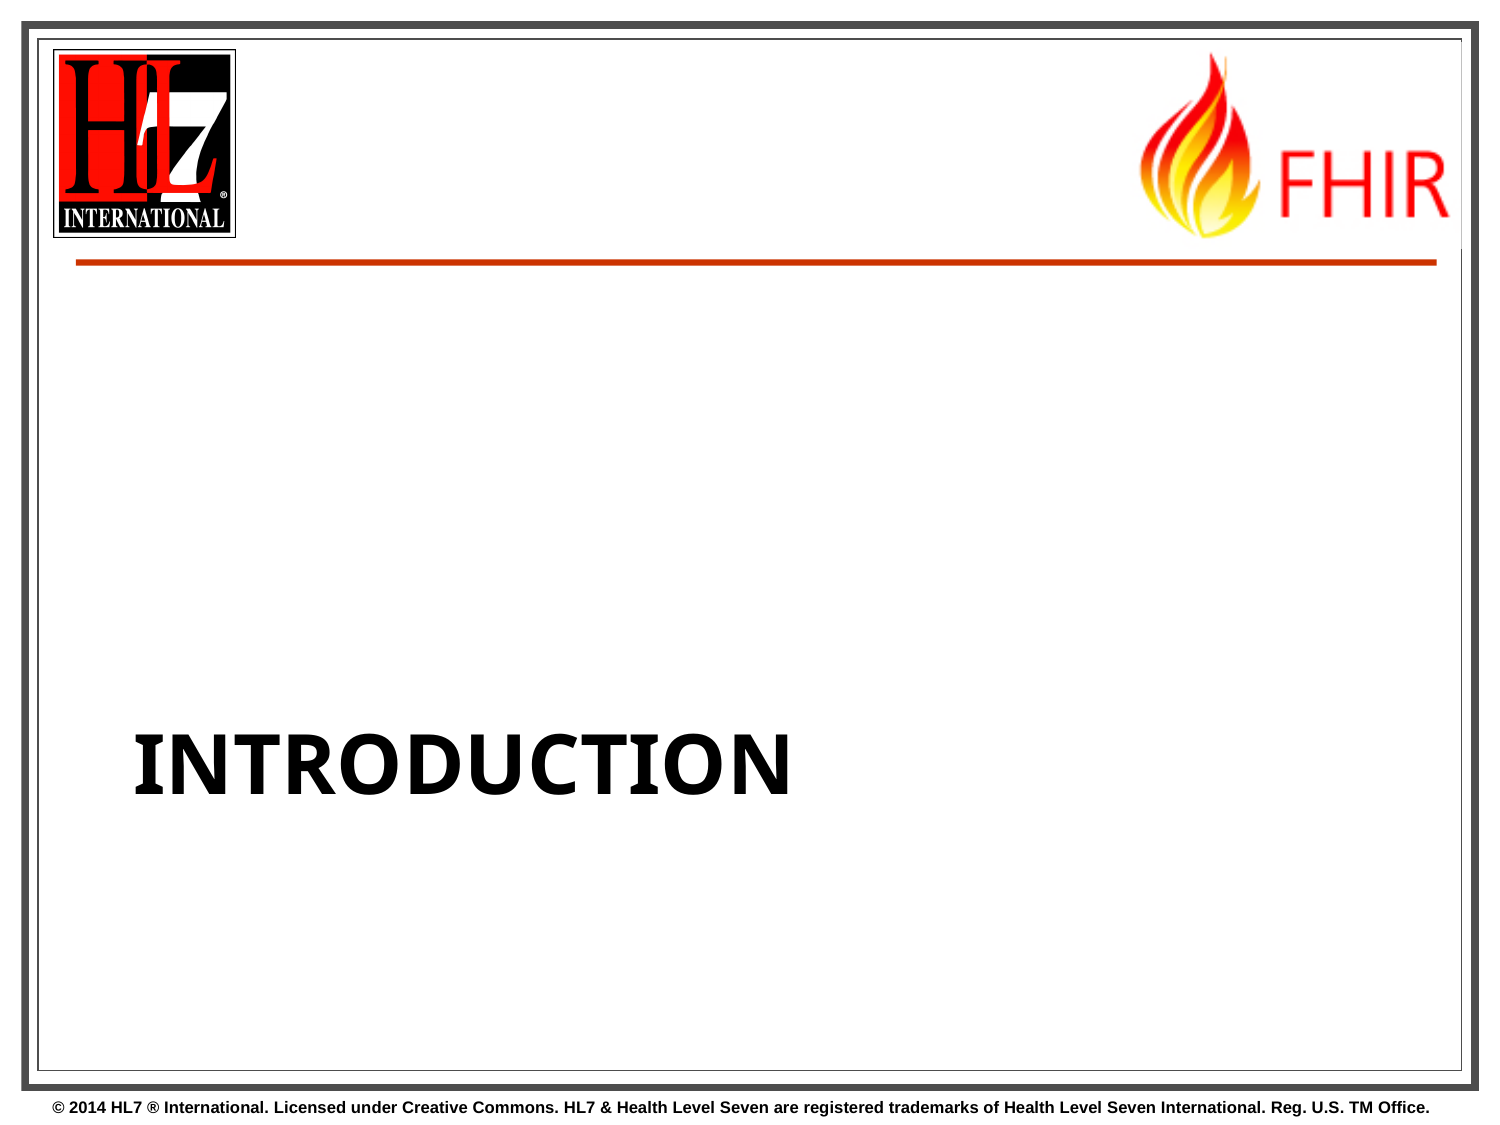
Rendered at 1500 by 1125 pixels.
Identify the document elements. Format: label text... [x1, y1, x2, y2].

picture [53, 49, 236, 238]
picture [1128, 42, 1462, 249]
title Introduction [118, 722, 1394, 947]
